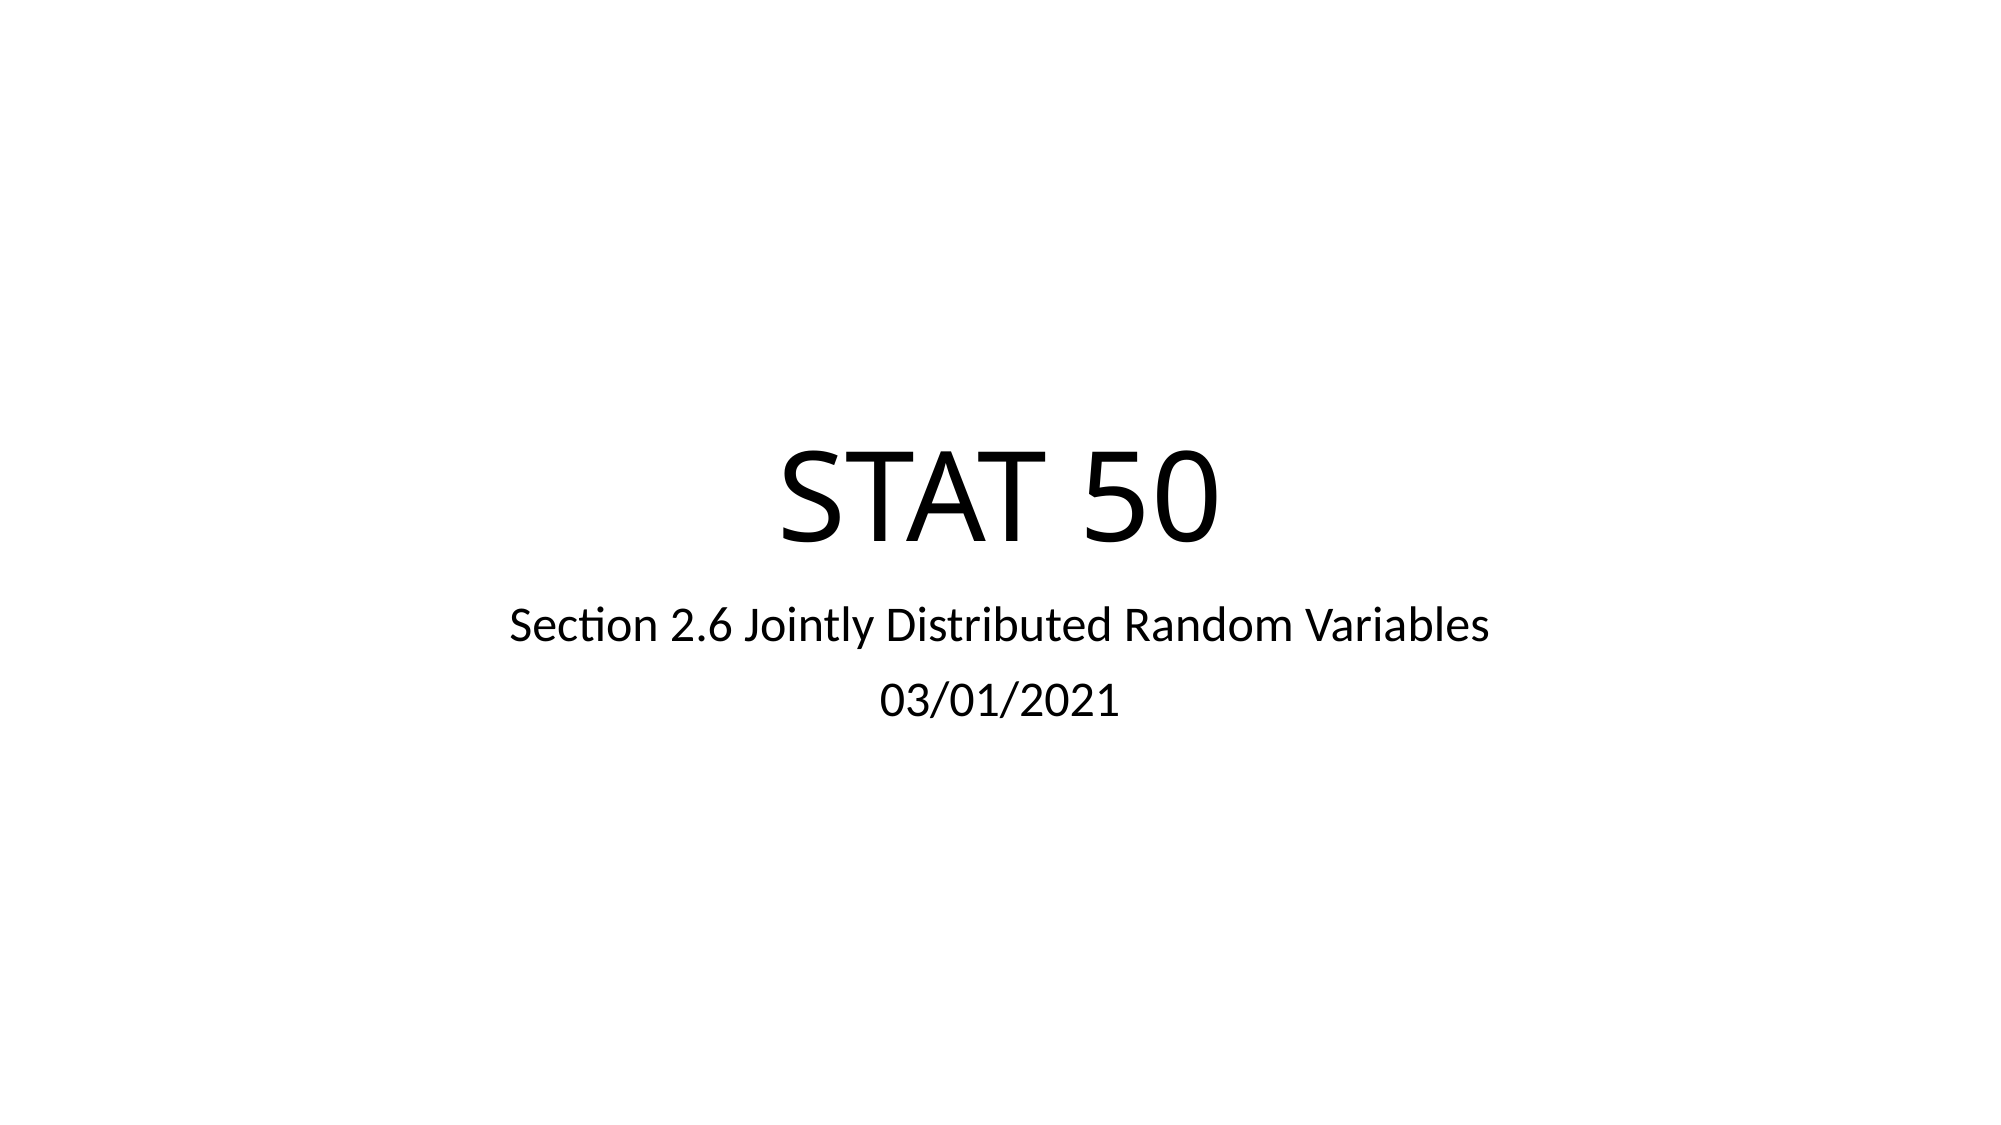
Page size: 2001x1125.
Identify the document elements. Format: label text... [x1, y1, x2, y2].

title STAT 50 [249, 184, 1750, 576]
subtitle Section 2.6 Jointly Distributed Random Variables 03/01/2021 [249, 590, 1750, 863]
